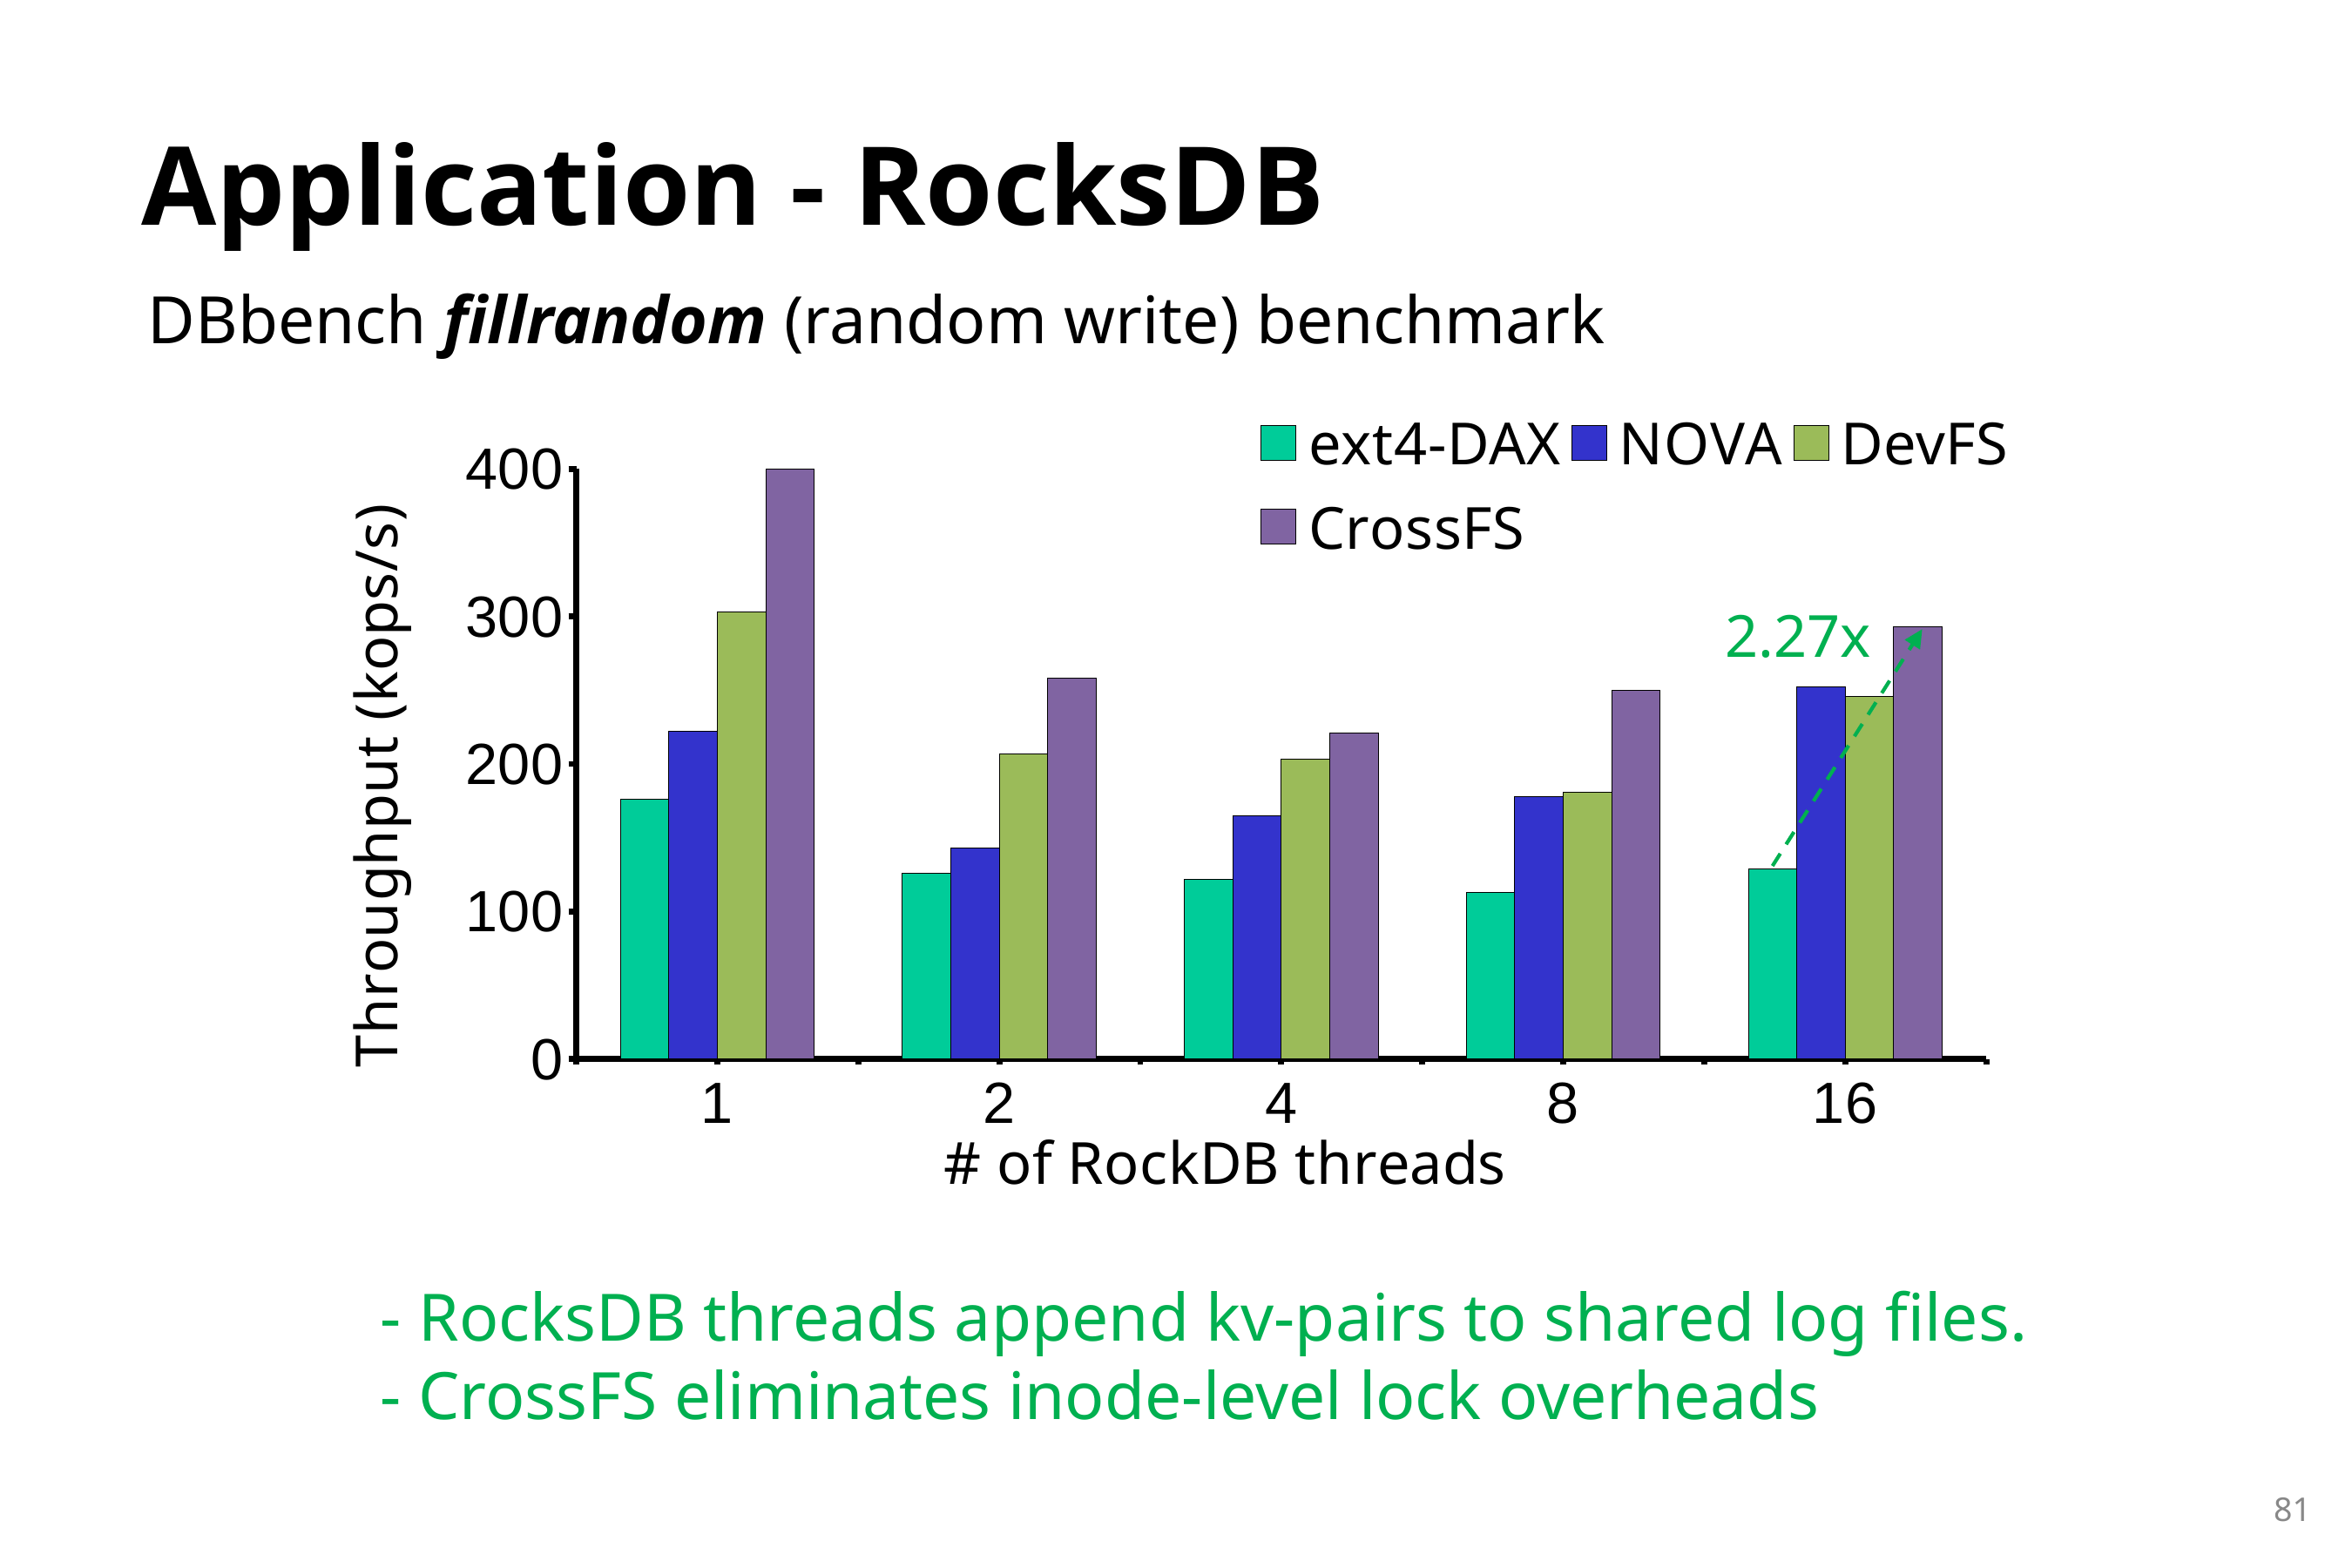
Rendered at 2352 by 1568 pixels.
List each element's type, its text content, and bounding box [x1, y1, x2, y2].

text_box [1711, 592, 1923, 867]
text_box - RocksDB threads append kv-pairs to shared log files. - CrossFS eliminates inode-level lock overheads [368, 1269, 2264, 1440]
chart [317, 375, 2035, 1220]
slide_number 81 [2263, 1484, 2319, 1539]
text_box DBbench fillrandom (random write) benchmark [134, 272, 2174, 364]
text_box Application - RocksDB [134, 57, 2199, 223]
